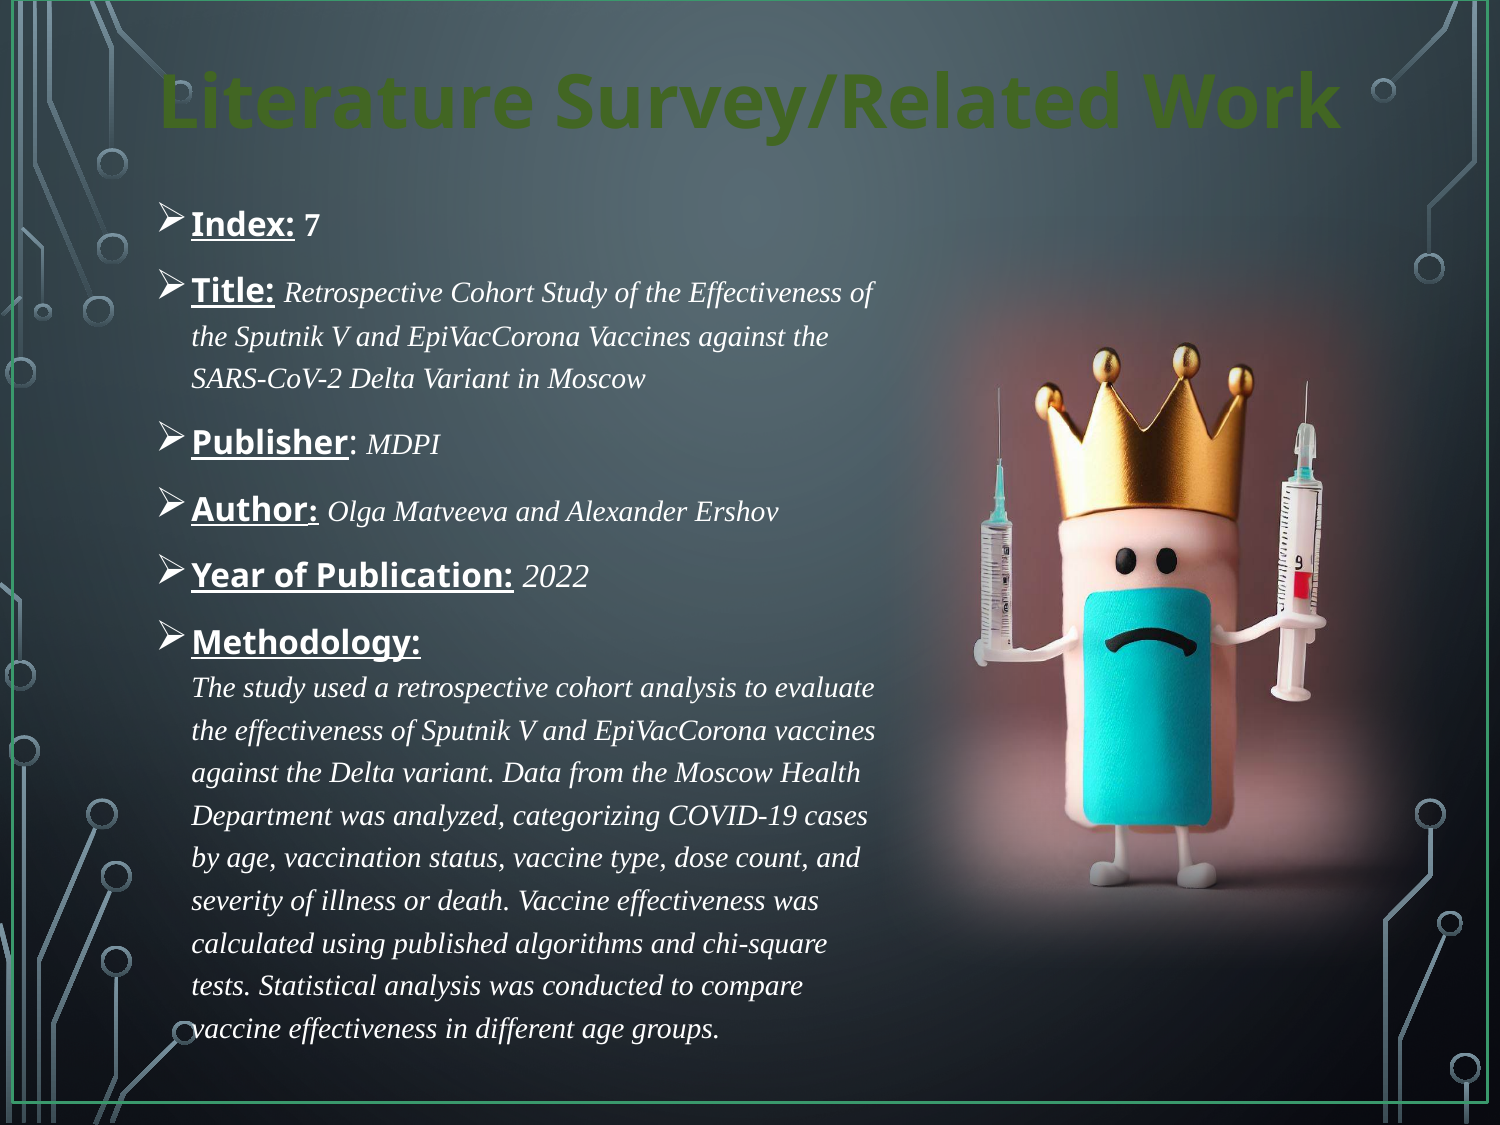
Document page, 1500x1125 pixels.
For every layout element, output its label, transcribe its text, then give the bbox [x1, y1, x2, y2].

text_box [11, 0, 1489, 1104]
list Index: 7 Title: Retrospective Cohort Study of the Effectiveness of the Sputnik V and EpiVacCorona Vaccines against the SARS-CoV-2 Delta Variant in Moscow Publisher: MDPI Author: Olga Matveeva and Alexander Ershov Year of Publication: 2022 Methodology: The study used a retrospective cohort analysis to evaluate the effectiveness of Sputnik V and EpiVacCorona vaccines against the Delta variant. Data from the Moscow Health Department was analyzed, categorizing COVID-19 cases by age, vaccination status, vaccine type, dose count, and severity of illness or death. Vaccine effectiveness was calculated using published algorithms and chi-square tests. Statistical analysis was conducted to compare vaccine effectiveness in different age groups. [140, 187, 910, 1068]
picture [863, 209, 1459, 979]
